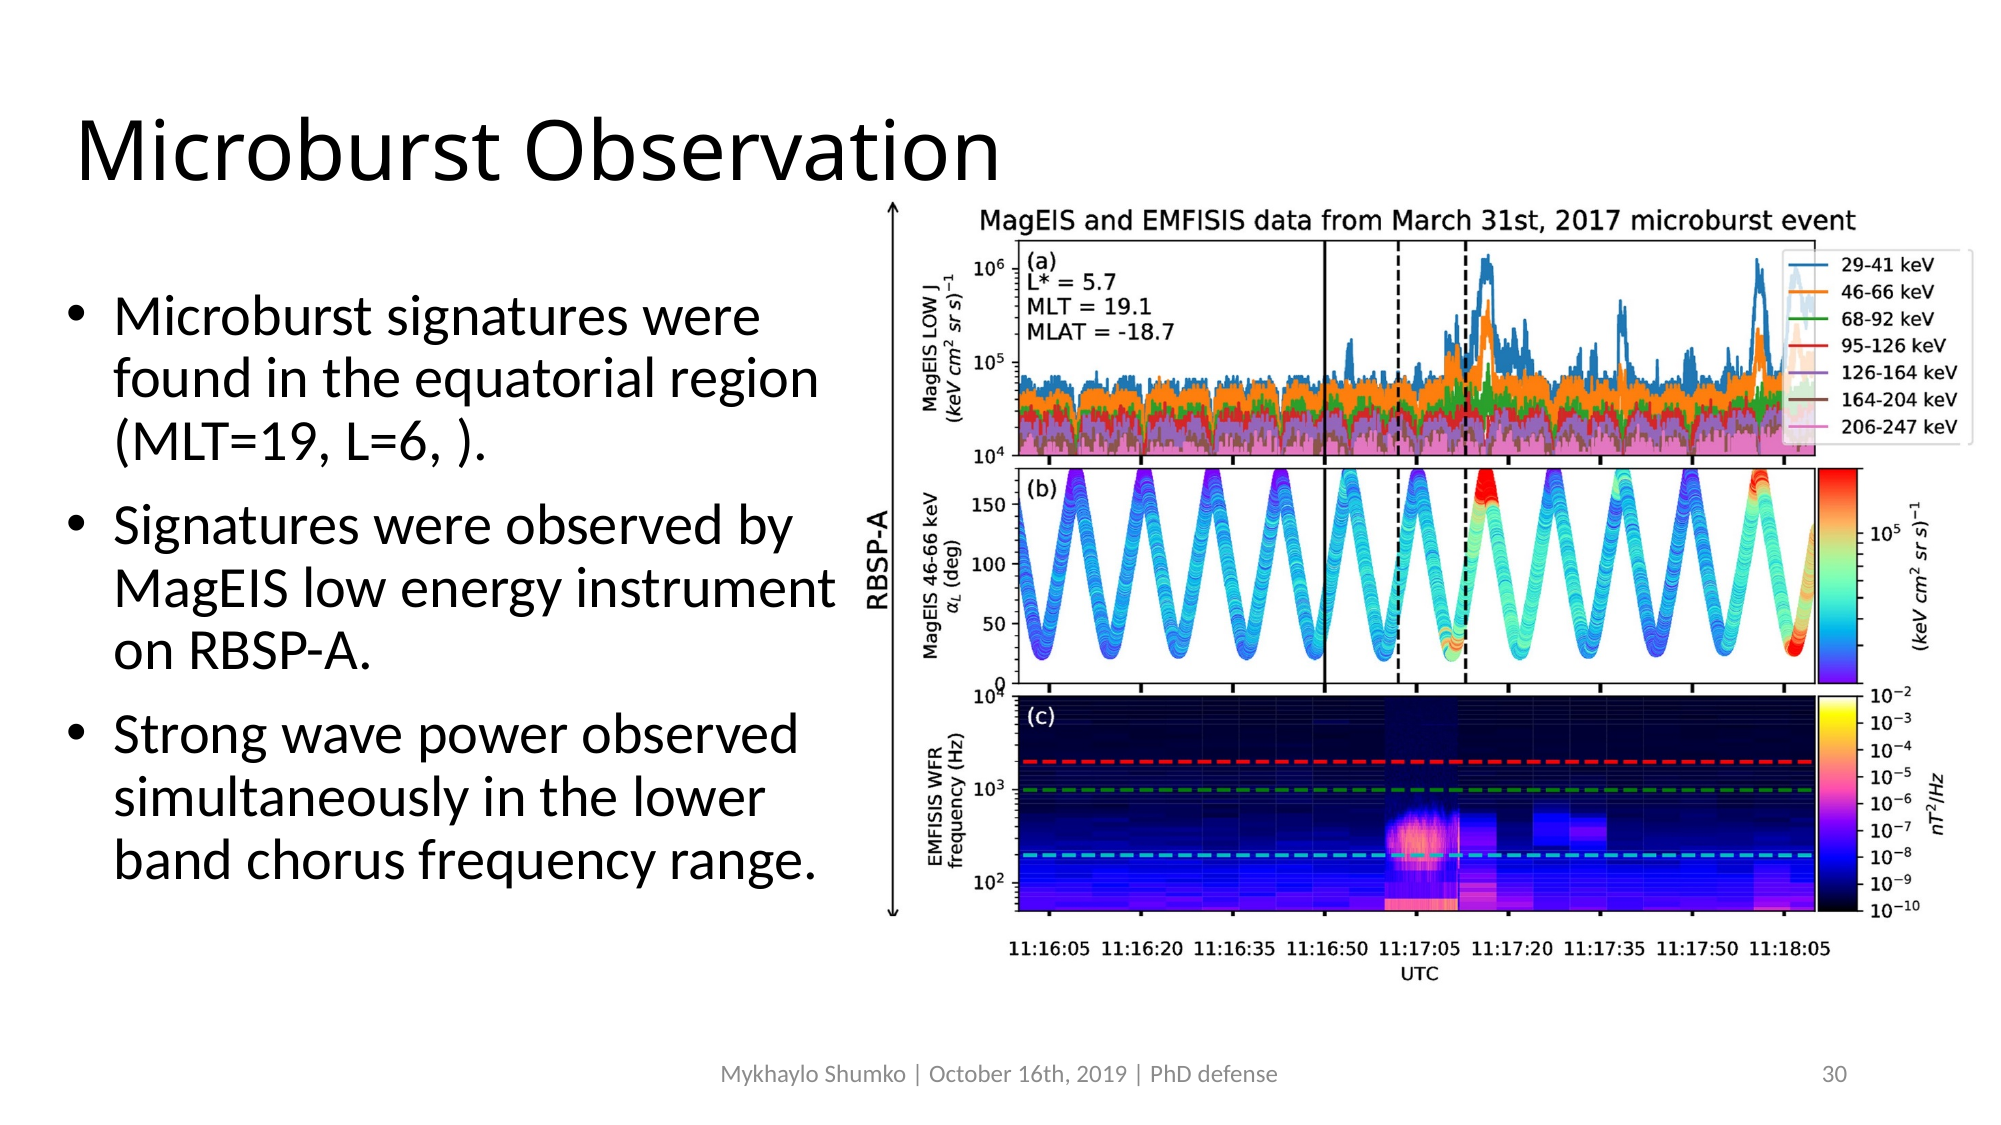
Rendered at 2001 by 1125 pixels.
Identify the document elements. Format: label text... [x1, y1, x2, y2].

slide_number 30 [1412, 1042, 1863, 1103]
footer Mykhaylo Shumko | October 16th, 2019 | PhD defense [662, 1042, 1338, 1103]
title Microburst Observation [59, 33, 1031, 207]
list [864, 198, 1976, 997]
